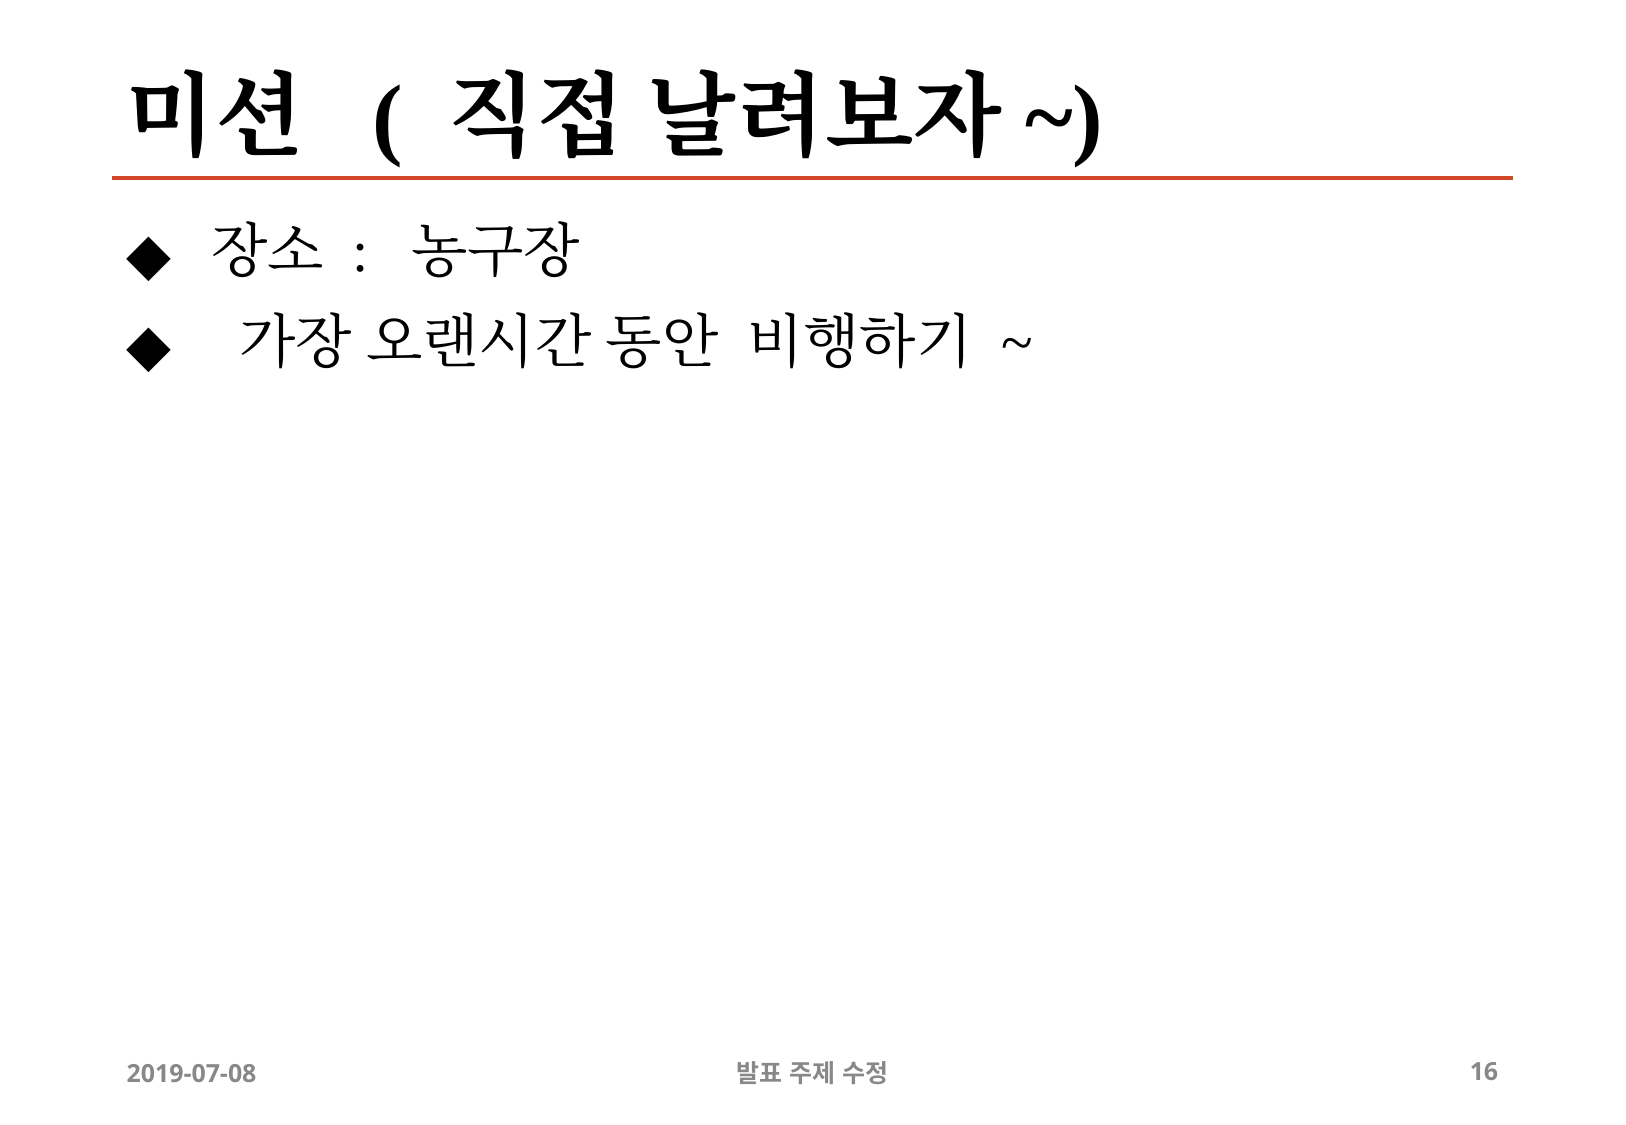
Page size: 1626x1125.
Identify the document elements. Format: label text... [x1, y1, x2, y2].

list 장소 : 농구장 가장 오랜시간 동안 비행하기 ~ [111, 205, 1514, 1014]
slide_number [111, 1042, 303, 1103]
slide_number ‹#› [1433, 1042, 1514, 1103]
footer 발표 주제 수정 [538, 1042, 1087, 1103]
title 미션 ( 직접 날려보자~) [111, 59, 1514, 179]
